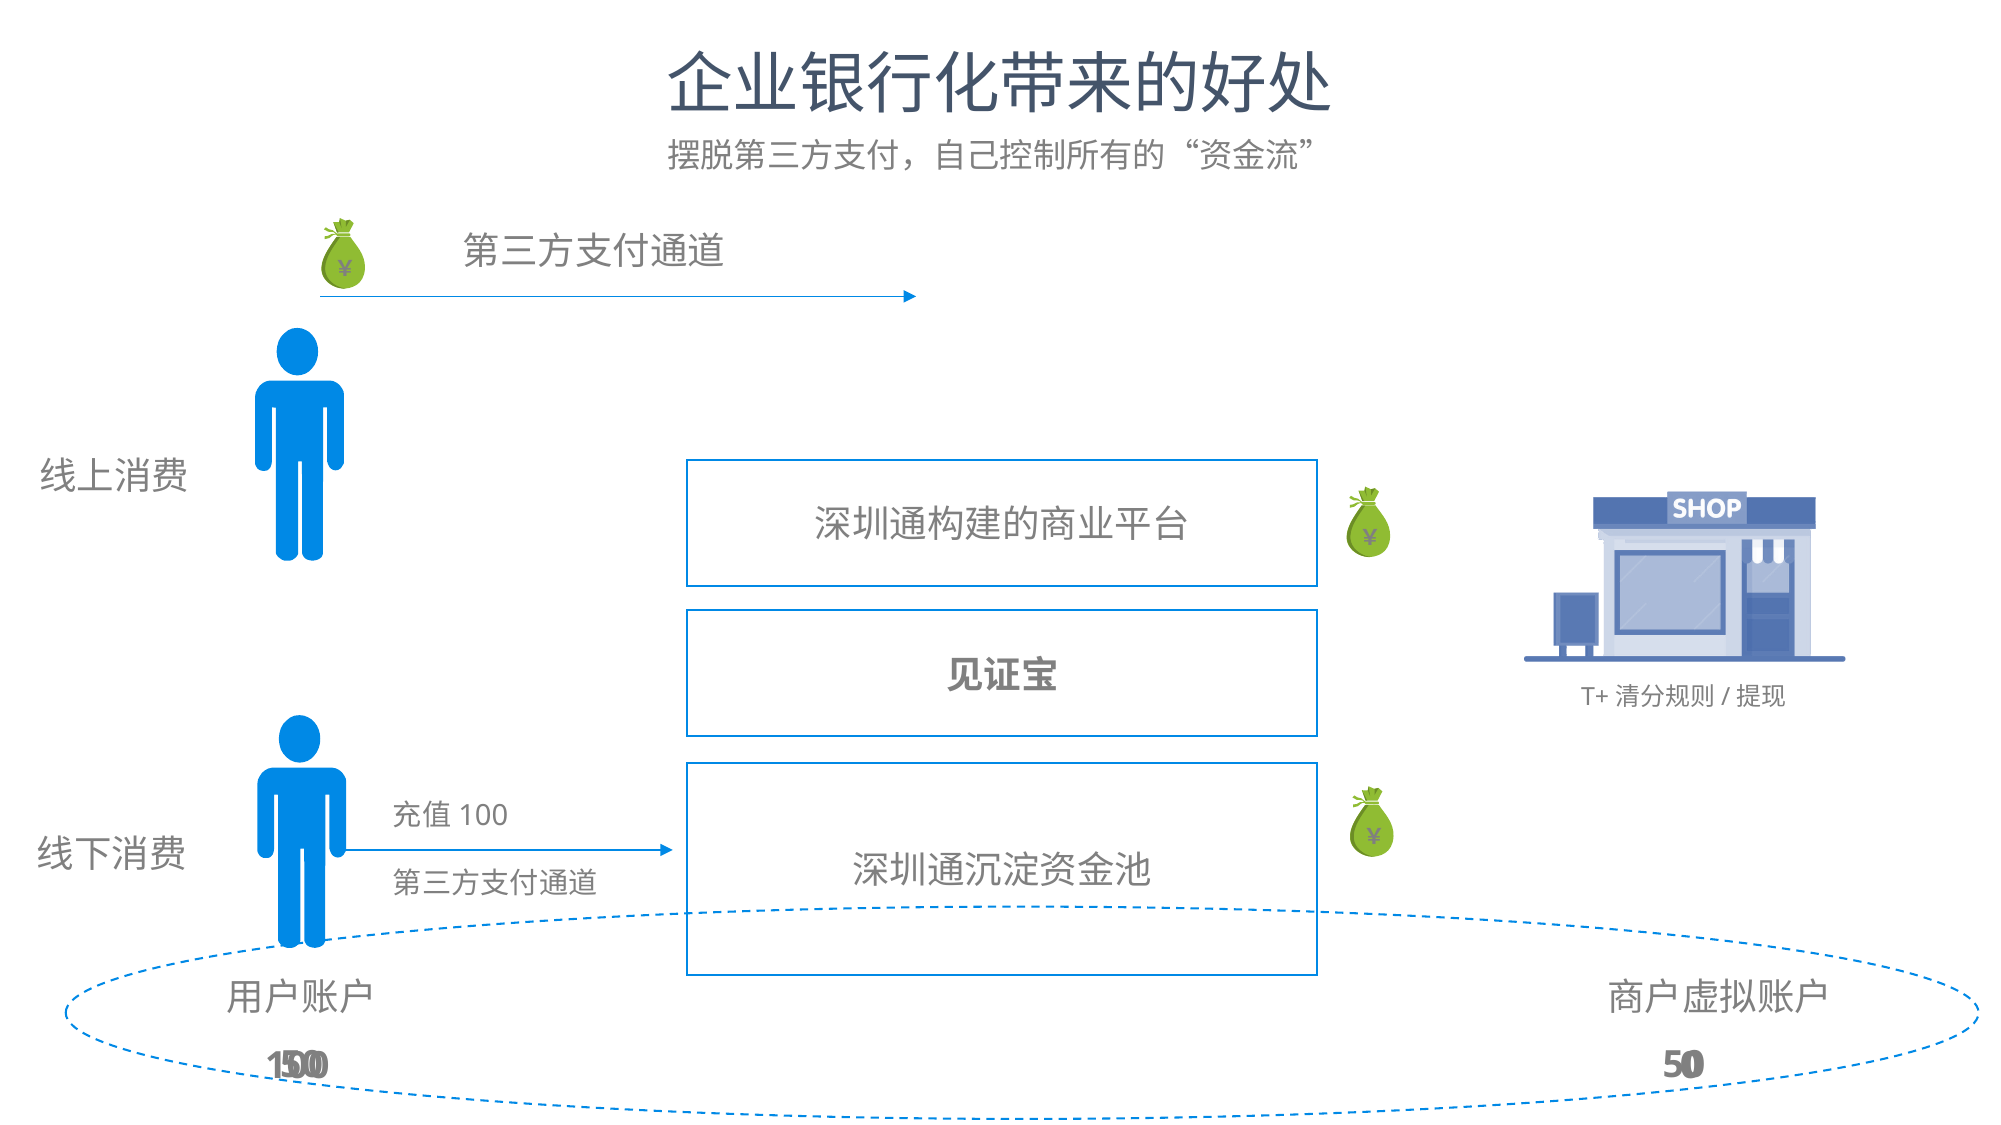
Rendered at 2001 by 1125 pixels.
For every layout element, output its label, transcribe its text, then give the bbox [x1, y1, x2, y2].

picture [1507, 444, 1860, 693]
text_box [1348, 786, 1394, 859]
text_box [257, 715, 346, 948]
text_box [255, 327, 344, 561]
list 摆脱第三方支付，自己控制所有的“资金流” [196, 131, 1804, 183]
text_box 线上消费 [24, 444, 228, 505]
text_box T+清分规则/提现 [1526, 693, 1842, 718]
text_box 0 [1565, 1034, 1816, 1094]
text_box 线下消费 [22, 822, 225, 883]
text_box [1345, 486, 1391, 560]
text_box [345, 788, 673, 908]
text_box 100 [172, 1062, 385, 1094]
text_box 见证宝 [686, 609, 1318, 737]
text_box [64, 905, 1980, 1120]
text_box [320, 217, 366, 291]
text_box 深圳通构建的商业平台 [686, 459, 1318, 587]
text_box 商户虚拟账户 [1886, 965, 1913, 972]
list 企业银行化带来的好处 [196, 43, 1804, 129]
text_box 50 [176, 1063, 379, 1093]
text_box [320, 219, 917, 297]
text_box 深圳通沉淀资金池 [686, 762, 1318, 913]
